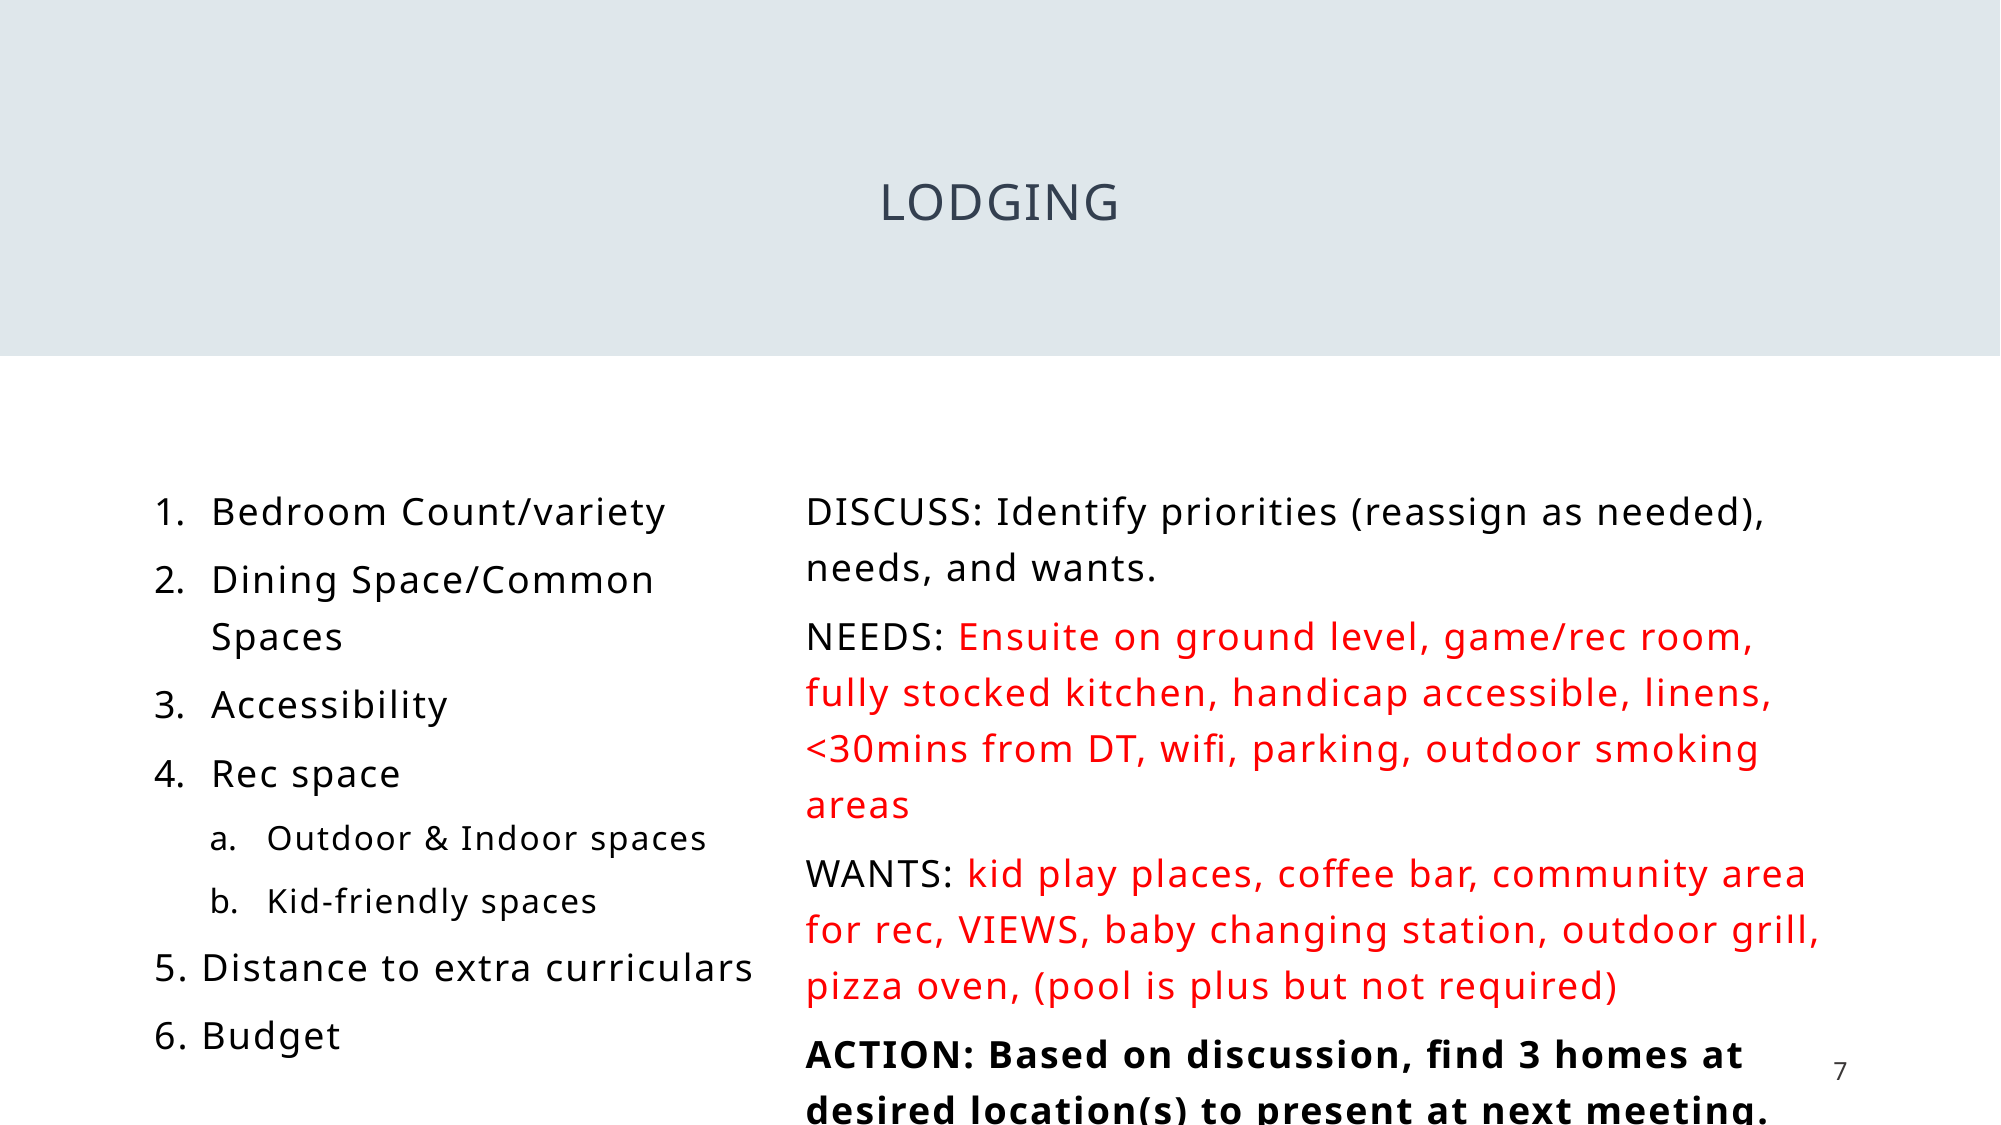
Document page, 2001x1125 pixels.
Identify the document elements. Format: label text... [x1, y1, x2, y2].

title Lodging [137, 37, 1863, 239]
slide_number 7 [1412, 1042, 1863, 1103]
list DISCUSS: Identify priorities (reassign as needed), needs, and wants. NEEDS: Ensuite on ground level, game/rec room, fully stocked kitchen, handicap accessible, linens, <30mins from DT, wifi, parking, outdoor smoking areas WANTS: kid play places, coffee bar, community area for rec, VIEWS, baby changing station, outdoor grill, pizza oven, (pool is plus but not required) ACTION: Based on discussion, find 3 homes at desired location(s) to present at next meeting. [790, 468, 1863, 1125]
list Bedroom Count/variety Dining Space/Common Spaces Accessibility Rec space Outdoor & Indoor spaces Kid-friendly spaces 5. Distance to extra curriculars 6. Budget [139, 468, 790, 1017]
